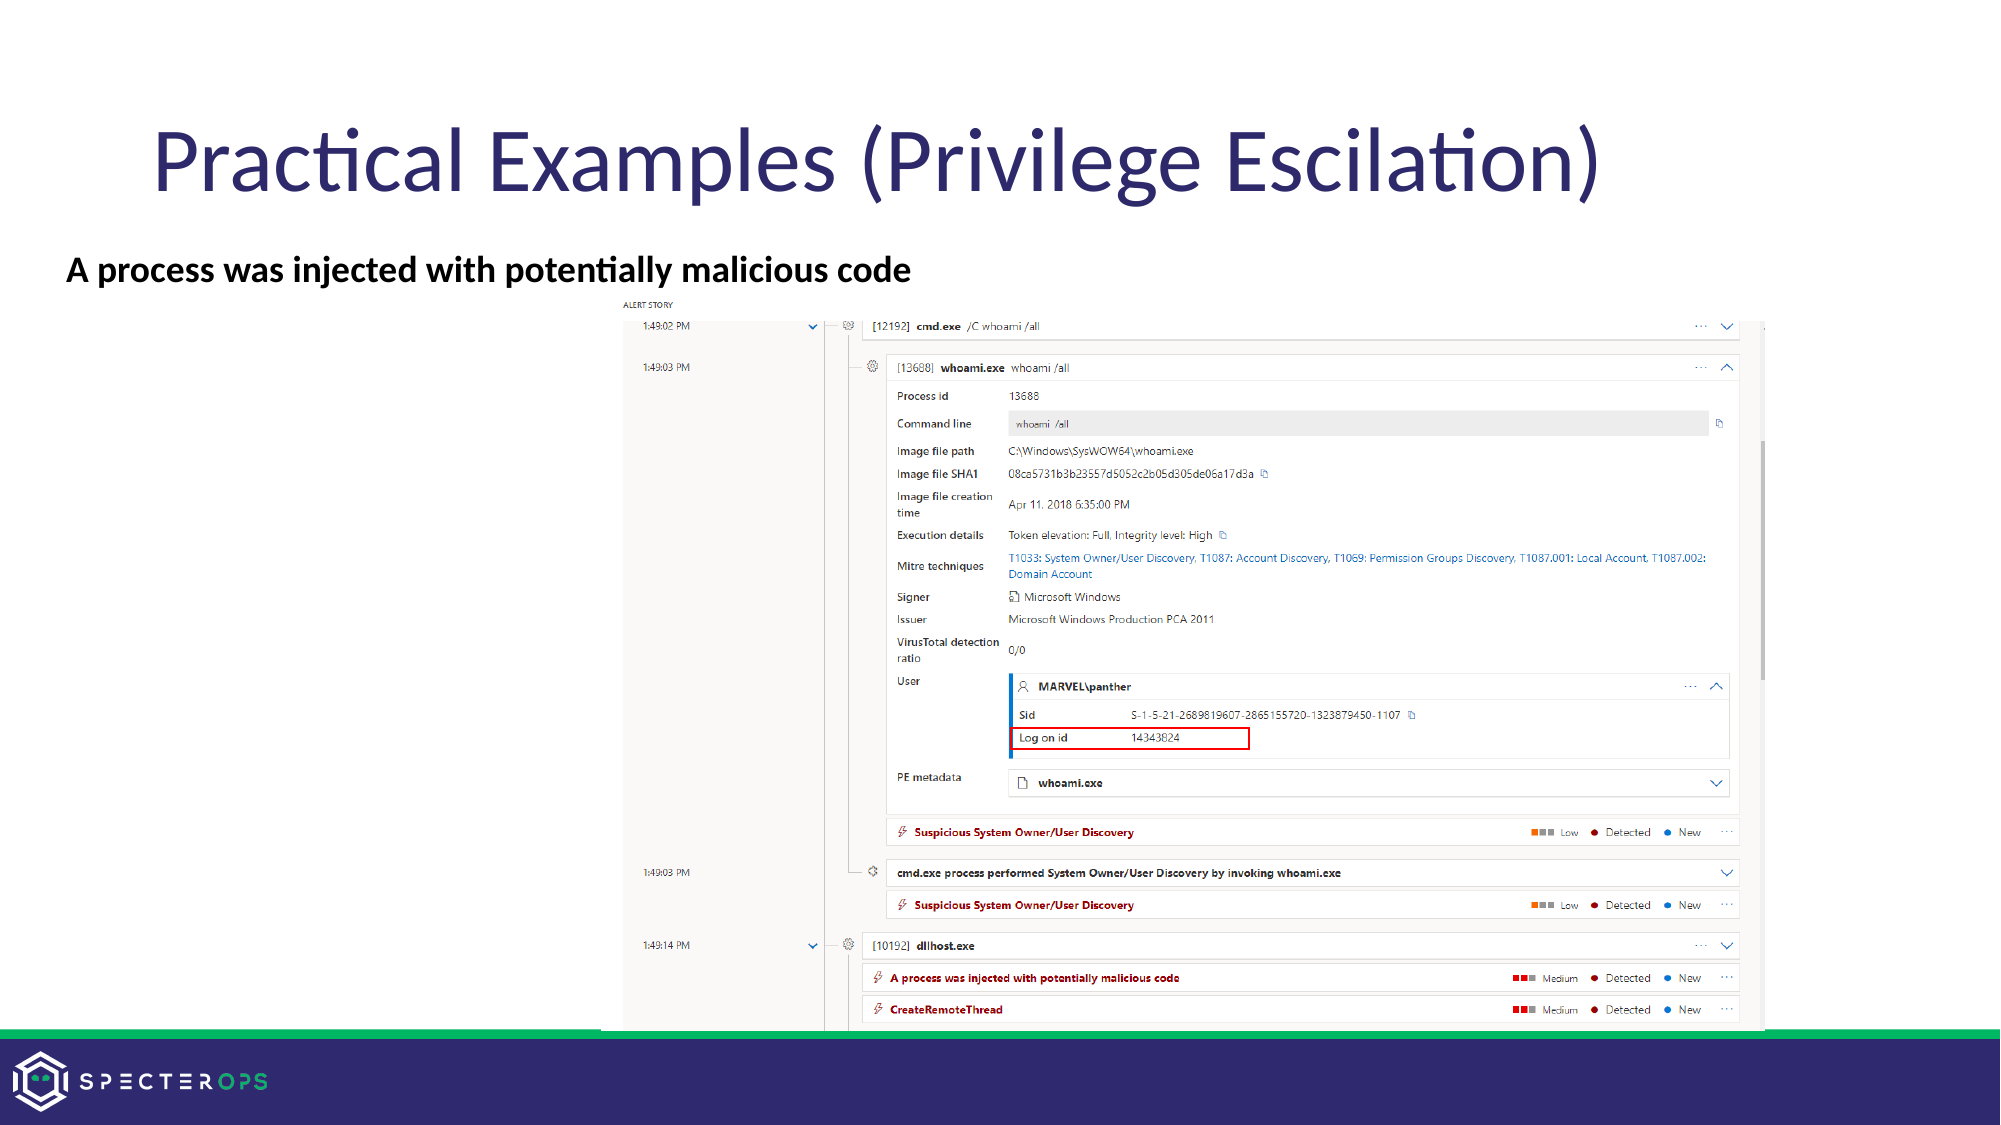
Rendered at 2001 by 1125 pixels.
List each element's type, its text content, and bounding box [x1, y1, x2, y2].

picture [601, 287, 1765, 1032]
title Practical Examples (Privilege Escilation) [137, 59, 1863, 265]
text_box A process was injected with potentially malicious code [51, 238, 1204, 298]
picture [13, 1051, 267, 1112]
